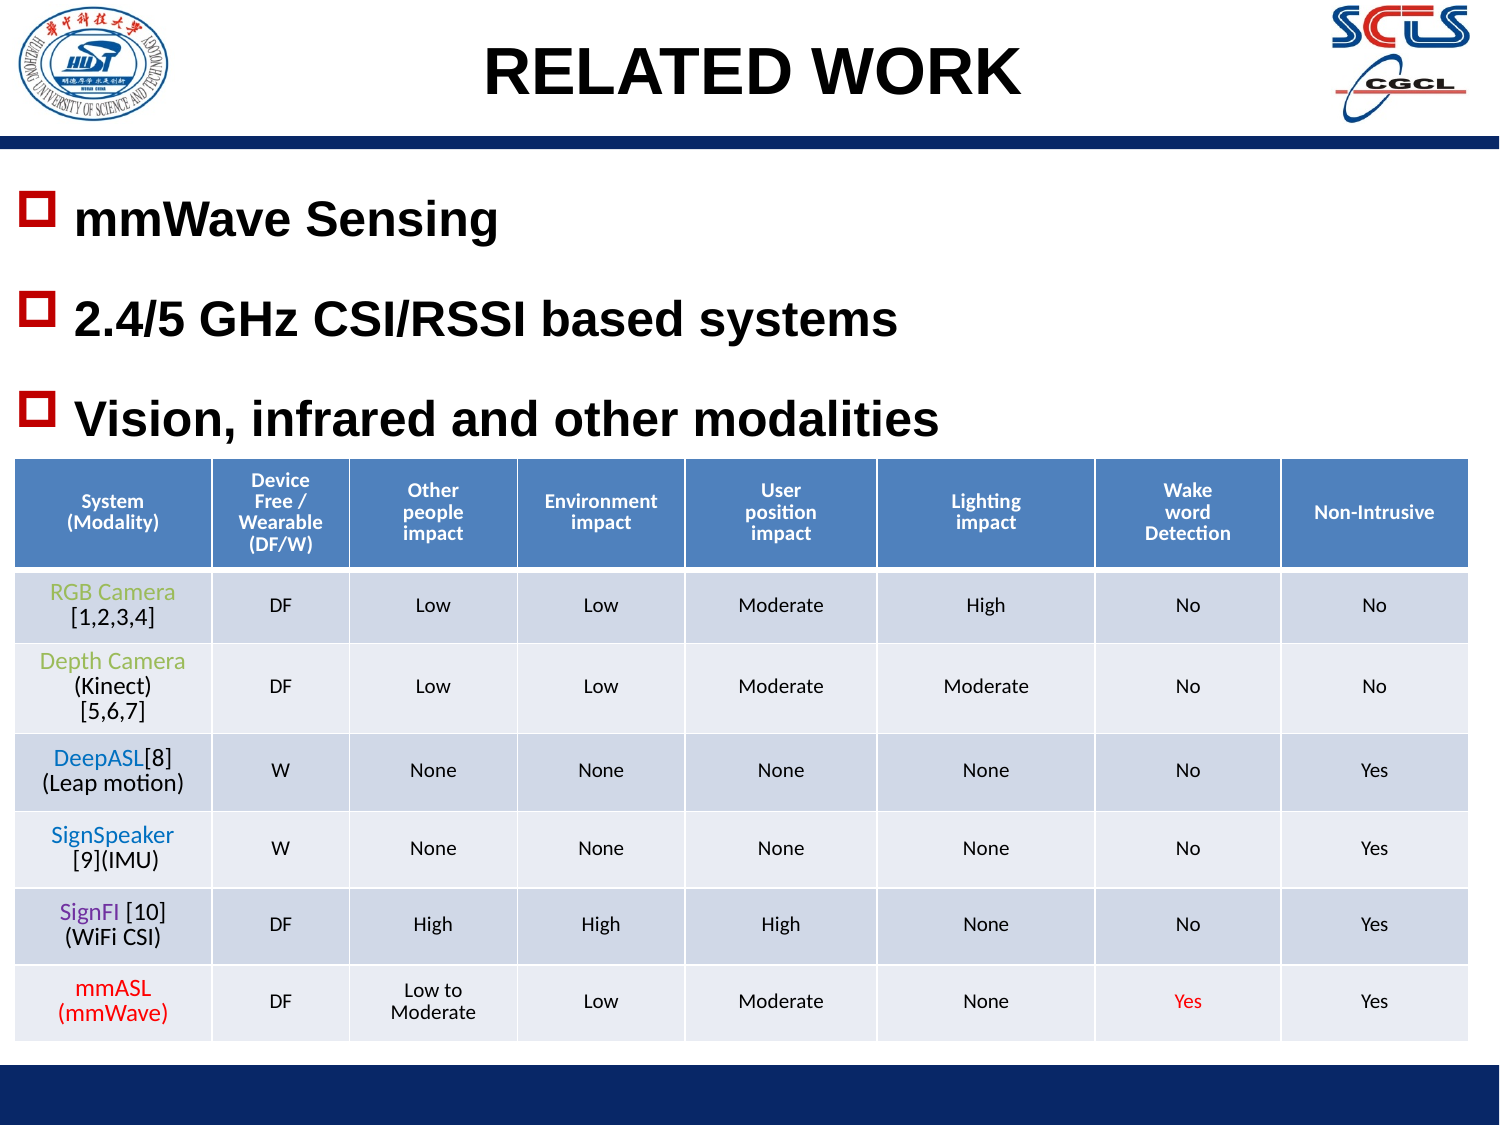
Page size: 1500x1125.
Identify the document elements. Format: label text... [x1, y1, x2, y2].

table_header Lighting impact [878, 459, 1094, 567]
table_cell High [878, 573, 1094, 643]
table_cell Moderate [686, 966, 876, 1041]
table_cell No [1282, 644, 1468, 733]
table_cell DF [213, 966, 349, 1041]
table_cell No [1096, 573, 1280, 643]
table_cell None [350, 734, 517, 811]
table_cell No [1096, 812, 1280, 887]
table_header System (Modality) [15, 459, 211, 567]
list mmWave Sensing 2.4/5 GHz CSI/RSSI based systems Vision, infrared and other modalities [0, 148, 1500, 248]
table_cell Low [350, 644, 517, 733]
table_cell DeepASL[8] (Leap motion) [15, 734, 211, 811]
table_cell High [350, 889, 517, 964]
table_cell Yes [1282, 966, 1468, 1041]
table_cell W [213, 734, 349, 811]
table_cell No [1282, 573, 1468, 643]
table_cell DF [213, 573, 349, 643]
table_cell None [518, 734, 684, 811]
table_cell Moderate [878, 644, 1094, 733]
table_cell SignSpeaker [9](IMU) [15, 812, 211, 887]
table_cell None [686, 734, 876, 811]
table_cell None [686, 812, 876, 887]
table_cell Low [518, 966, 684, 1041]
table_header Non-Intrusive [1282, 459, 1468, 567]
table_cell Yes [1282, 812, 1468, 887]
table_cell No [1096, 644, 1280, 733]
table_cell High [686, 889, 876, 964]
table_cell DF [213, 889, 349, 964]
table_header Other people impact [350, 459, 517, 567]
table_cell W [213, 812, 349, 887]
table_cell None [878, 734, 1094, 811]
table_header User position impact [686, 459, 876, 567]
picture [1332, 5, 1470, 49]
table_cell No [1096, 889, 1280, 964]
table_cell Depth Camera (Kinect) [5,6,7] [15, 644, 211, 733]
picture [1332, 53, 1470, 124]
table_cell None [878, 966, 1094, 1041]
table_header Wake word Detection [1096, 459, 1280, 567]
table_cell Moderate [686, 644, 876, 733]
table_cell None [518, 812, 684, 887]
table_cell Low [350, 573, 517, 643]
table_cell No [1096, 734, 1280, 811]
table_header Device Free / Wearable (DF/W) [213, 459, 349, 567]
table_cell Moderate [686, 573, 876, 643]
table_cell None [350, 812, 517, 887]
table_cell Yes [1282, 889, 1468, 964]
table_cell DF [213, 644, 349, 733]
picture [12, 4, 174, 124]
table_cell None [878, 812, 1094, 887]
table_cell Low [518, 573, 684, 643]
title RELATED WORK [174, 0, 1332, 137]
table_cell Low to Moderate [350, 966, 517, 1041]
table_cell SignFI [10] (WiFi CSI) [15, 889, 211, 964]
table_cell Low [518, 644, 684, 733]
table_cell RGB Camera [1,2,3,4] [15, 573, 211, 643]
table_cell mmASL (mmWave) [15, 966, 211, 1041]
slide_number [1438, 1065, 1500, 1125]
table_cell Yes [1096, 966, 1280, 1041]
table_cell Yes [1282, 734, 1468, 811]
table_cell None [878, 889, 1094, 964]
table_header Environment impact [518, 459, 684, 567]
table_cell High [518, 889, 684, 964]
